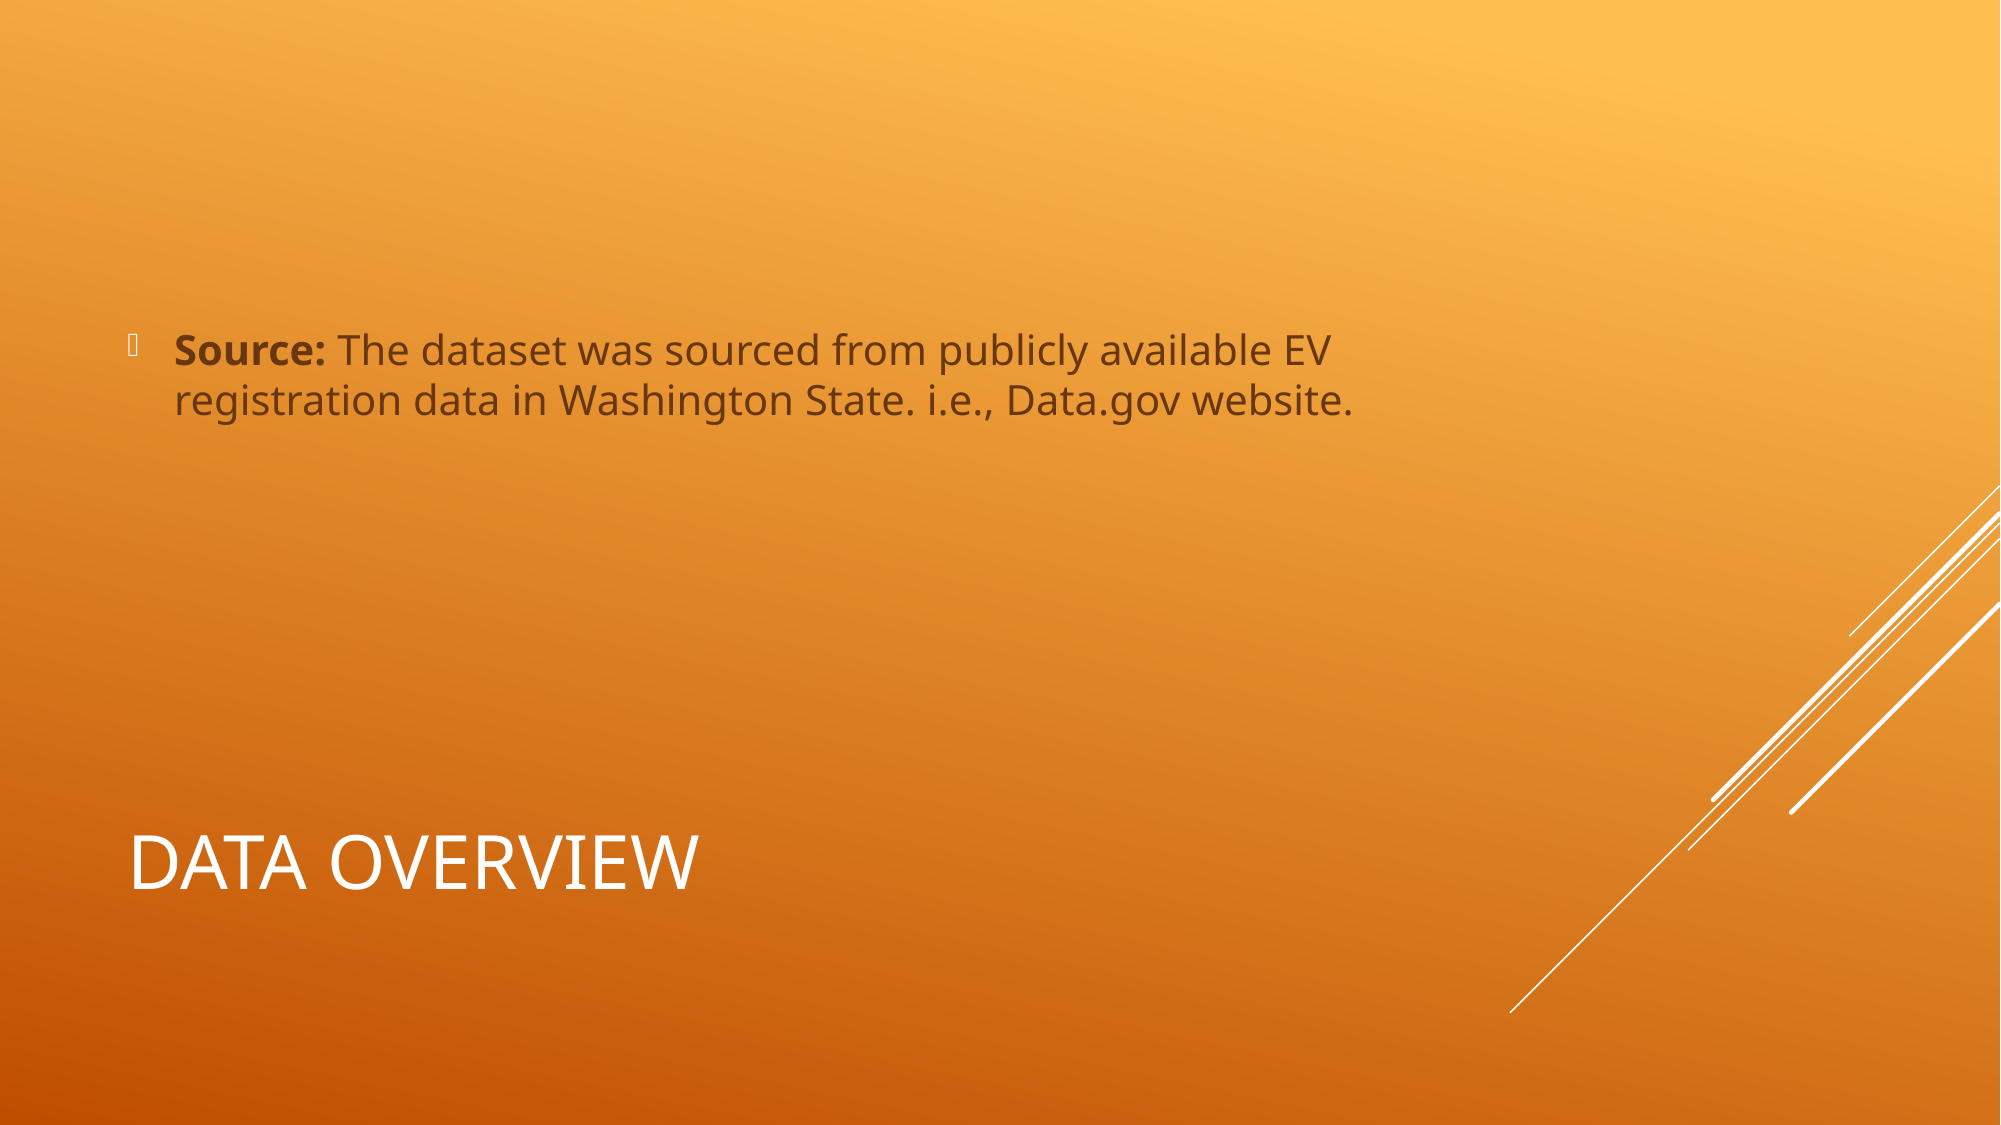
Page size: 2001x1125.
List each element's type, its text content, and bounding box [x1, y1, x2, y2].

list Source: The dataset was sourced from publicly available EV registration data in Washington State. i.e., Data.gov website. [112, 112, 1513, 706]
title Data Overview [112, 736, 1513, 984]
